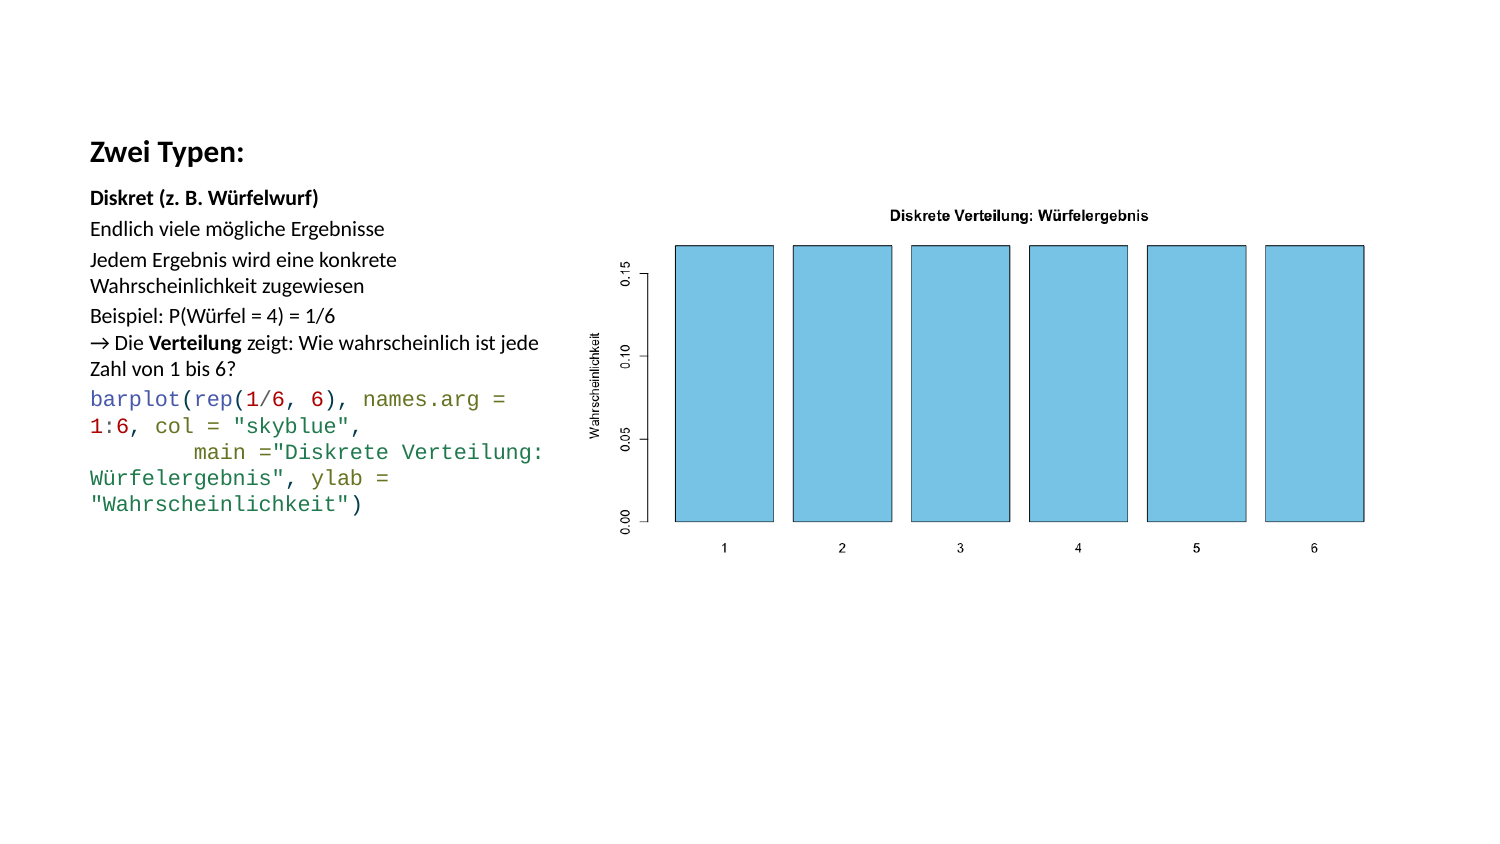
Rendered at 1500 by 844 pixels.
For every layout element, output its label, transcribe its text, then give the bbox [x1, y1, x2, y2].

picture [585, 183, 1424, 603]
list Diskret (z. B. Würfelwurf) Endlich viele mögliche Ergebnisse Jedem Ergebnis wird eine konkrete Wahrscheinlichkeit zugewiesen Beispiel: P(Würfel = 4) = 1/6 → Die Verteilung zeigt: Wie wahrscheinlich ist jede Zahl von 1 bis 6? barplot(rep(1/6, 6), names.arg = 1:6, col = "skyblue", main ="Diskrete Verteilung: Würfelergebnis", ylab = "Wahrscheinlichkeit") [75, 176, 569, 754]
title Zwei Typen: [75, 33, 569, 176]
